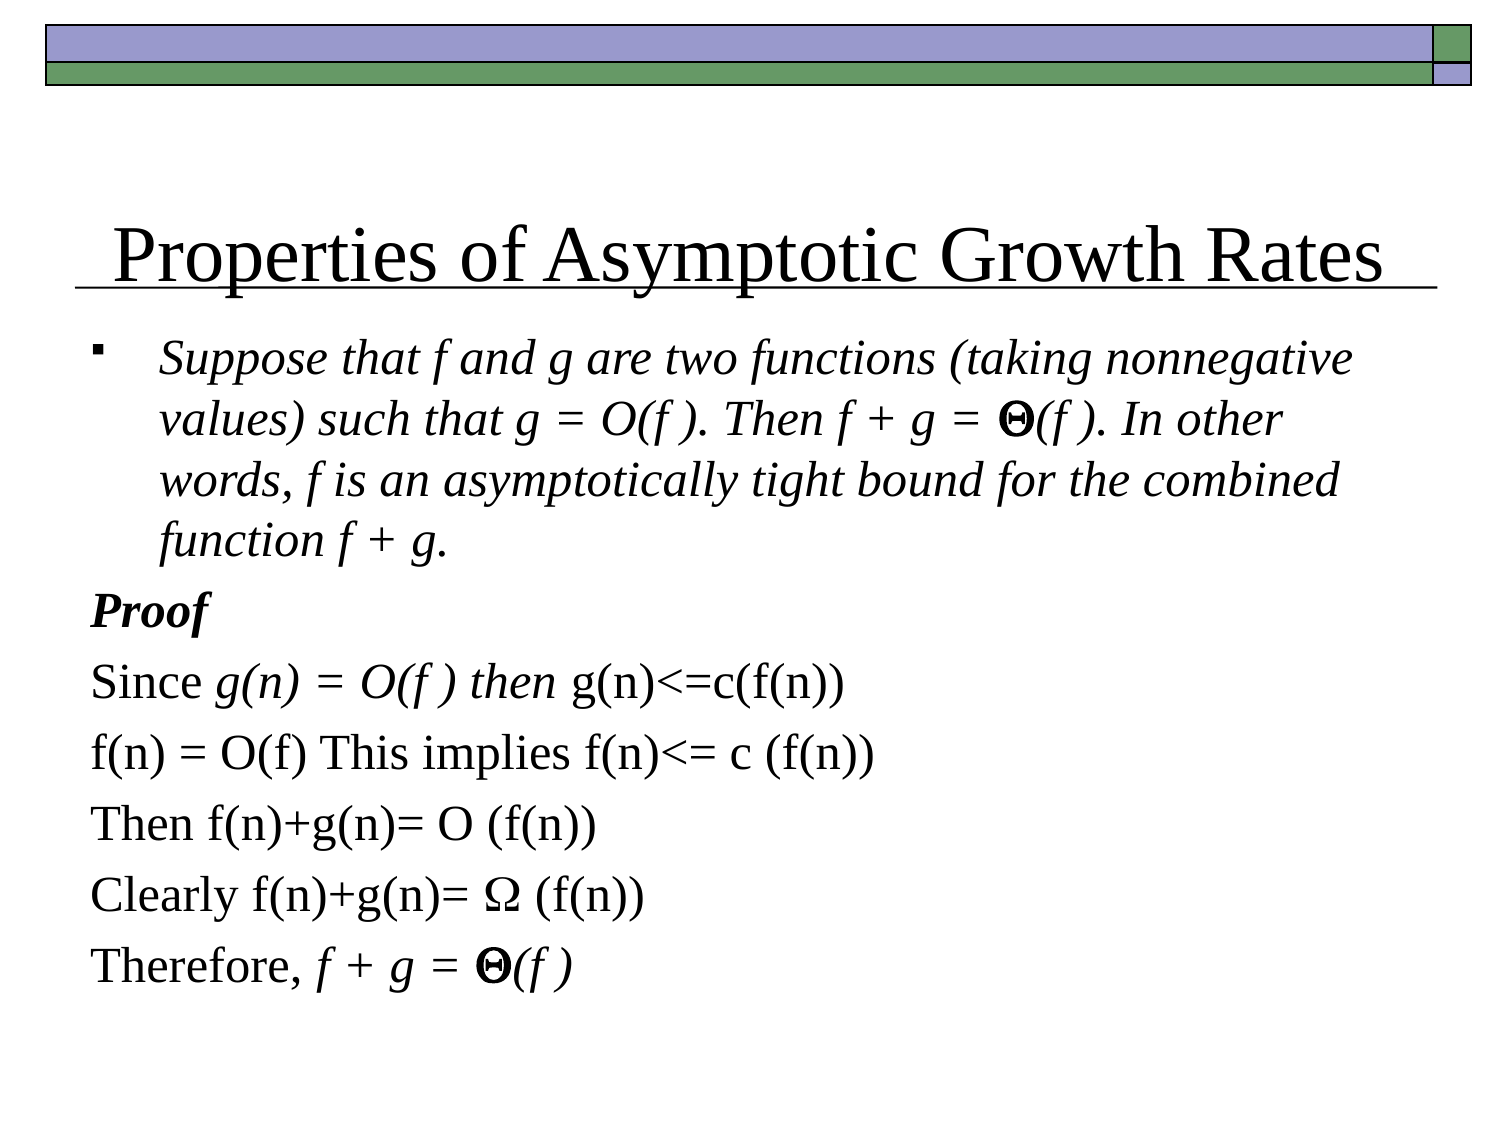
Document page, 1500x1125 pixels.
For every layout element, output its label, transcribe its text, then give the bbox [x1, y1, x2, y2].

list Suppose that f and g are two functions (taking nonnegative values) such that g = O(f ). Then f + g = (f ). In other words, f is an asymptotically tight bound for the combined function f + g. Proof Since g(n) = O(f ) then g(n)<=c(f(n)) f(n) = O(f) This implies f(n)<= c (f(n)) Then f(n)+g(n)= O (f(n)) Clearly f(n)+g(n)=  (f(n)) Therefore, f + g = (f ) [74, 316, 1426, 1006]
title Properties of Asymptotic Growth Rates [74, 116, 1426, 305]
